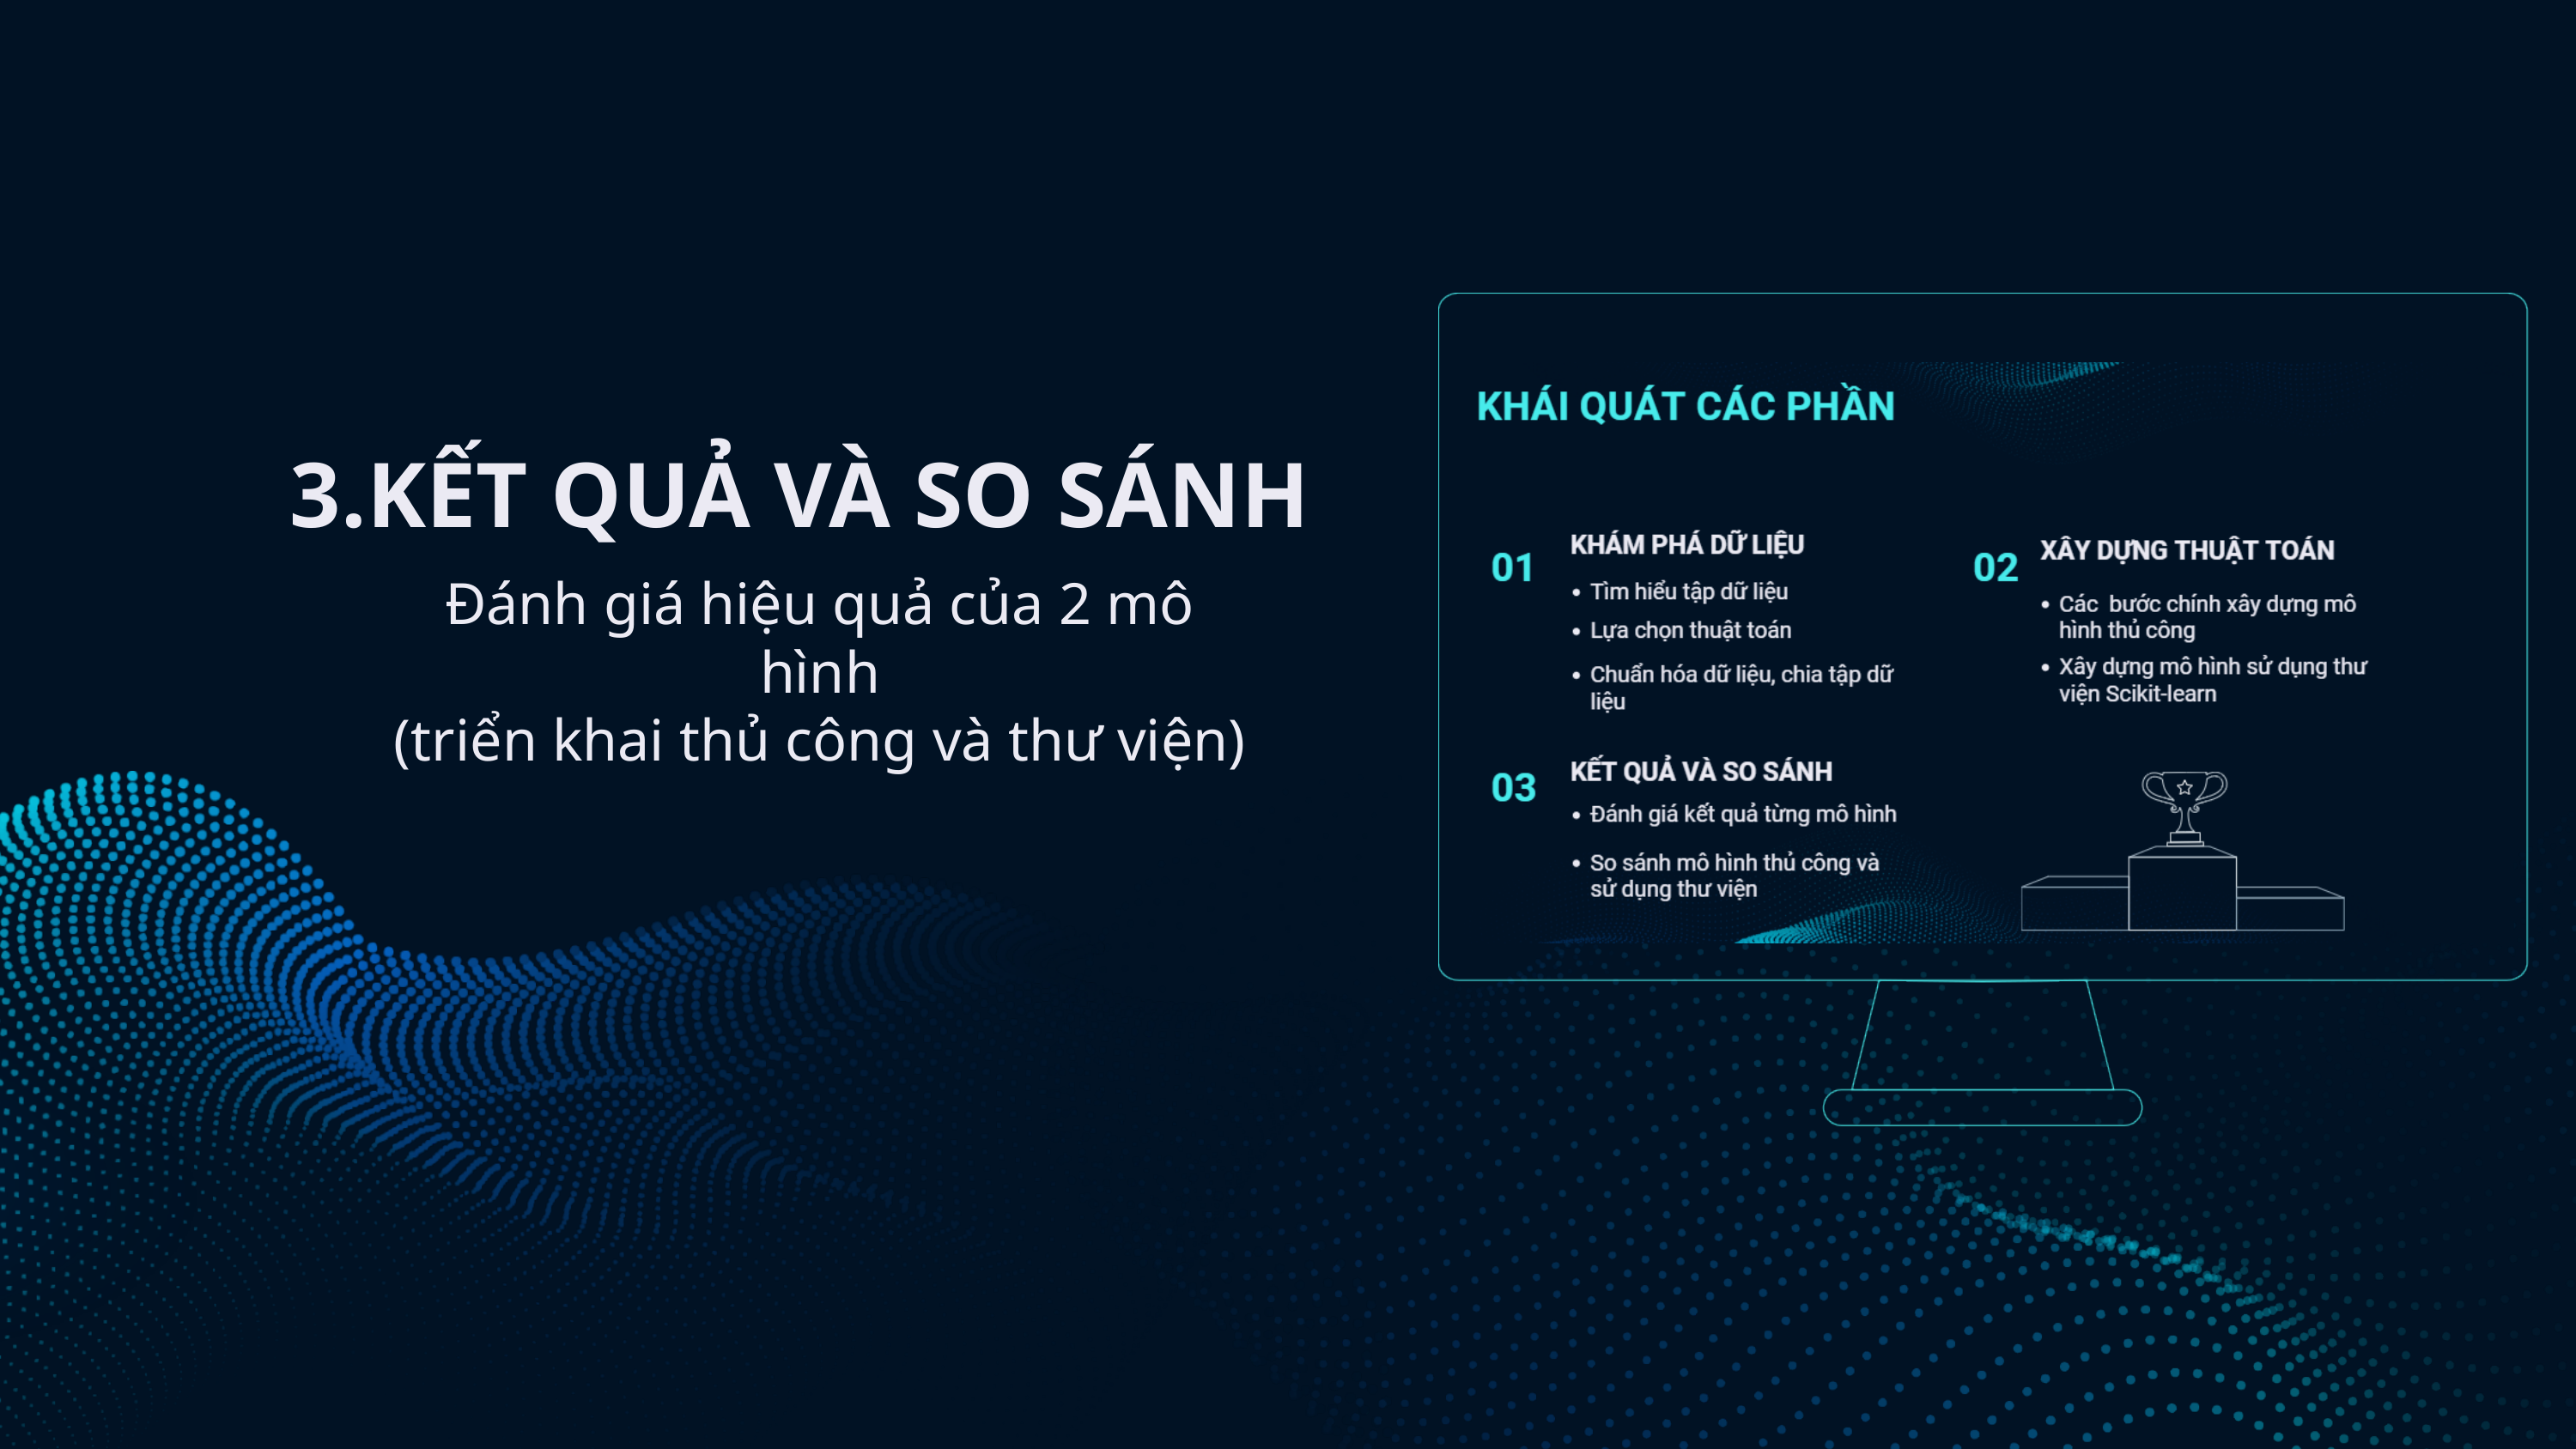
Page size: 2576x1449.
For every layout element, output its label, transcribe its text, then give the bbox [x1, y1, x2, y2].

text_box [1438, 293, 2530, 1128]
text_box [1046, 710, 2576, 1449]
text_box [1461, 362, 2514, 943]
text_box Đánh giá hiệu quả của 2 mô hình (triển khai thủ công và thư viện) [393, 567, 1247, 841]
text_box 3.KẾT QUẢ VÀ SO SÁNH [289, 438, 1311, 653]
text_box [0, 771, 1046, 1449]
